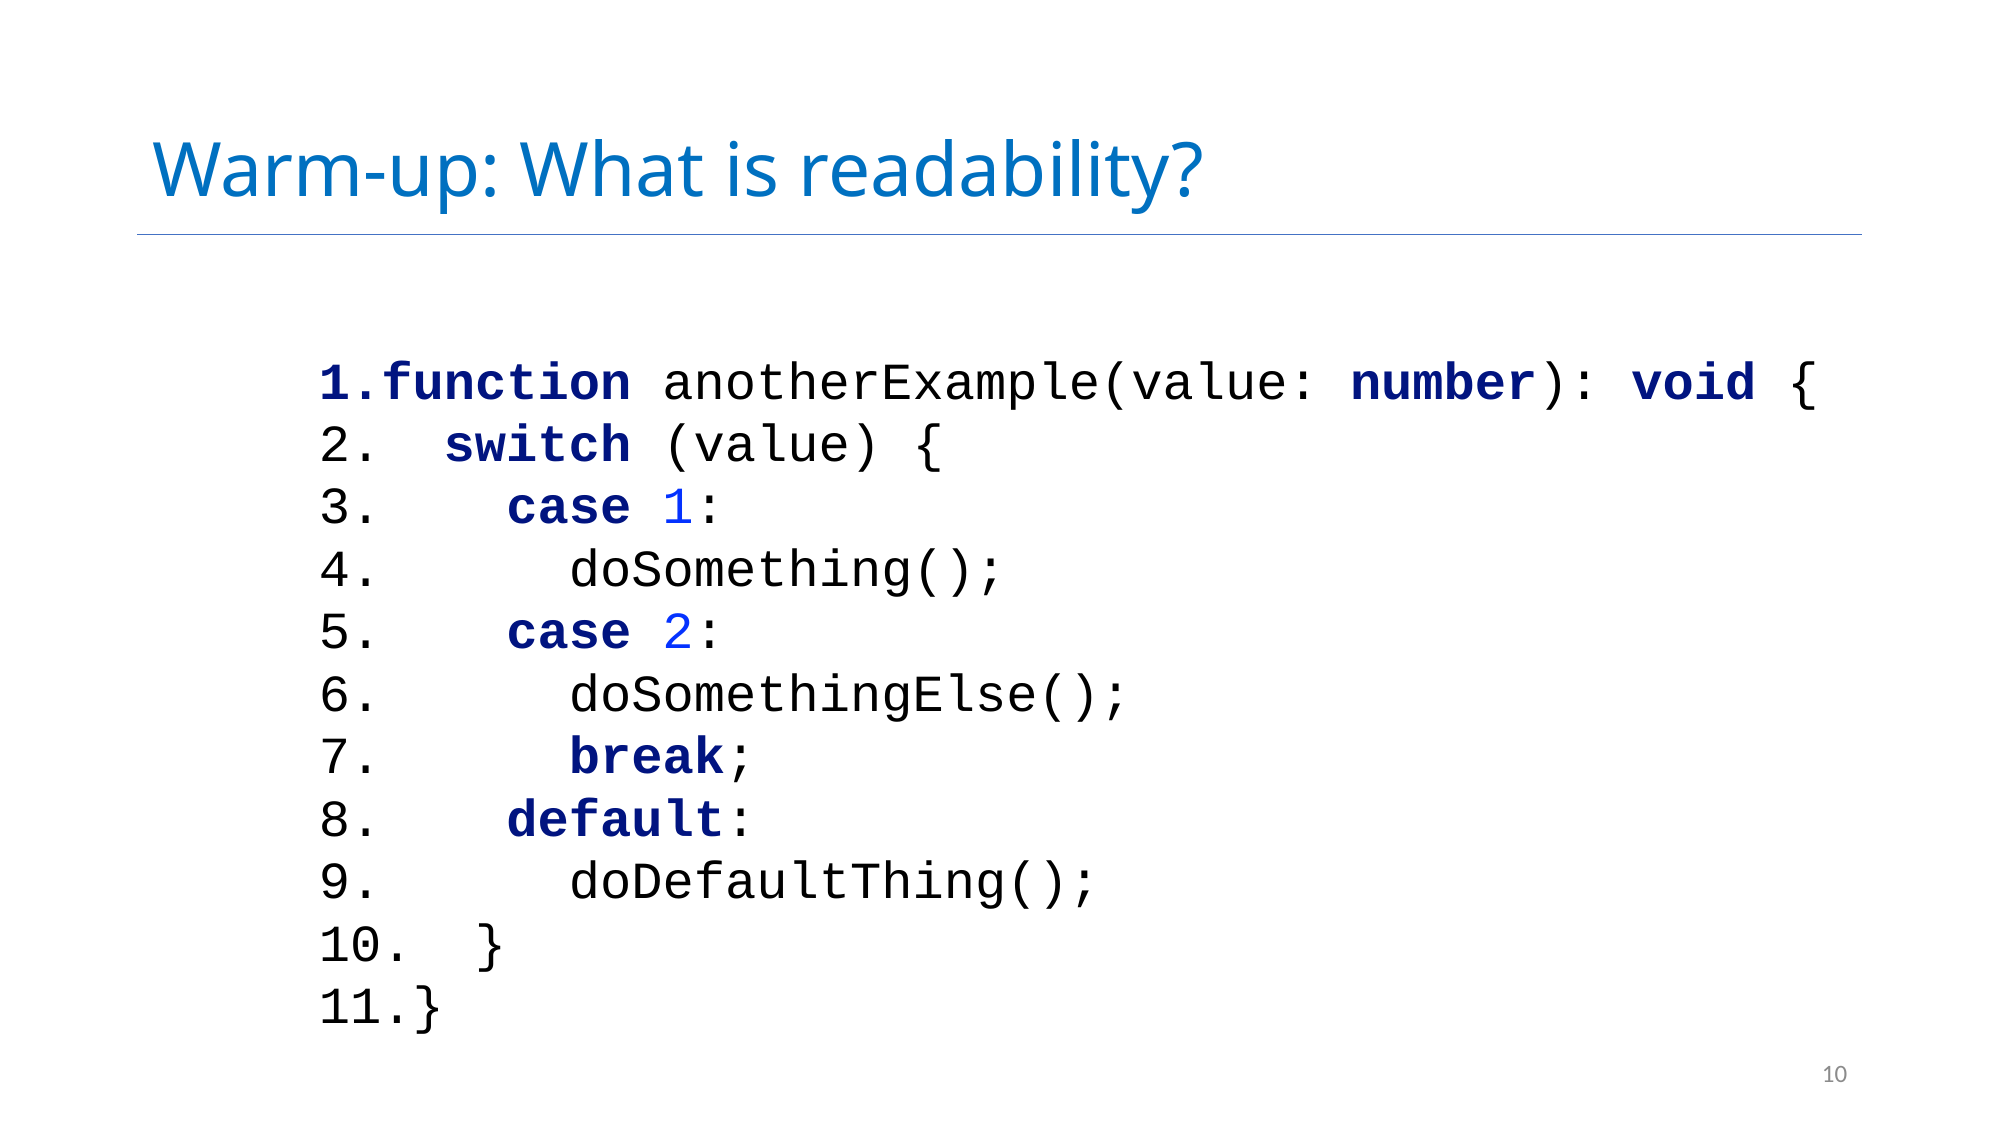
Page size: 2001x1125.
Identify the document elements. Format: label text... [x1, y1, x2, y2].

title Warm-up: What is readability? [137, 3, 1863, 221]
slide_number 10 [1412, 1042, 1863, 1103]
text_box function anotherExample(value: number): void { switch (value) { case 1: doSomething(); case 2: doSomethingElse(); break; default: doDefaultThing(); } } [310, 338, 1828, 1043]
